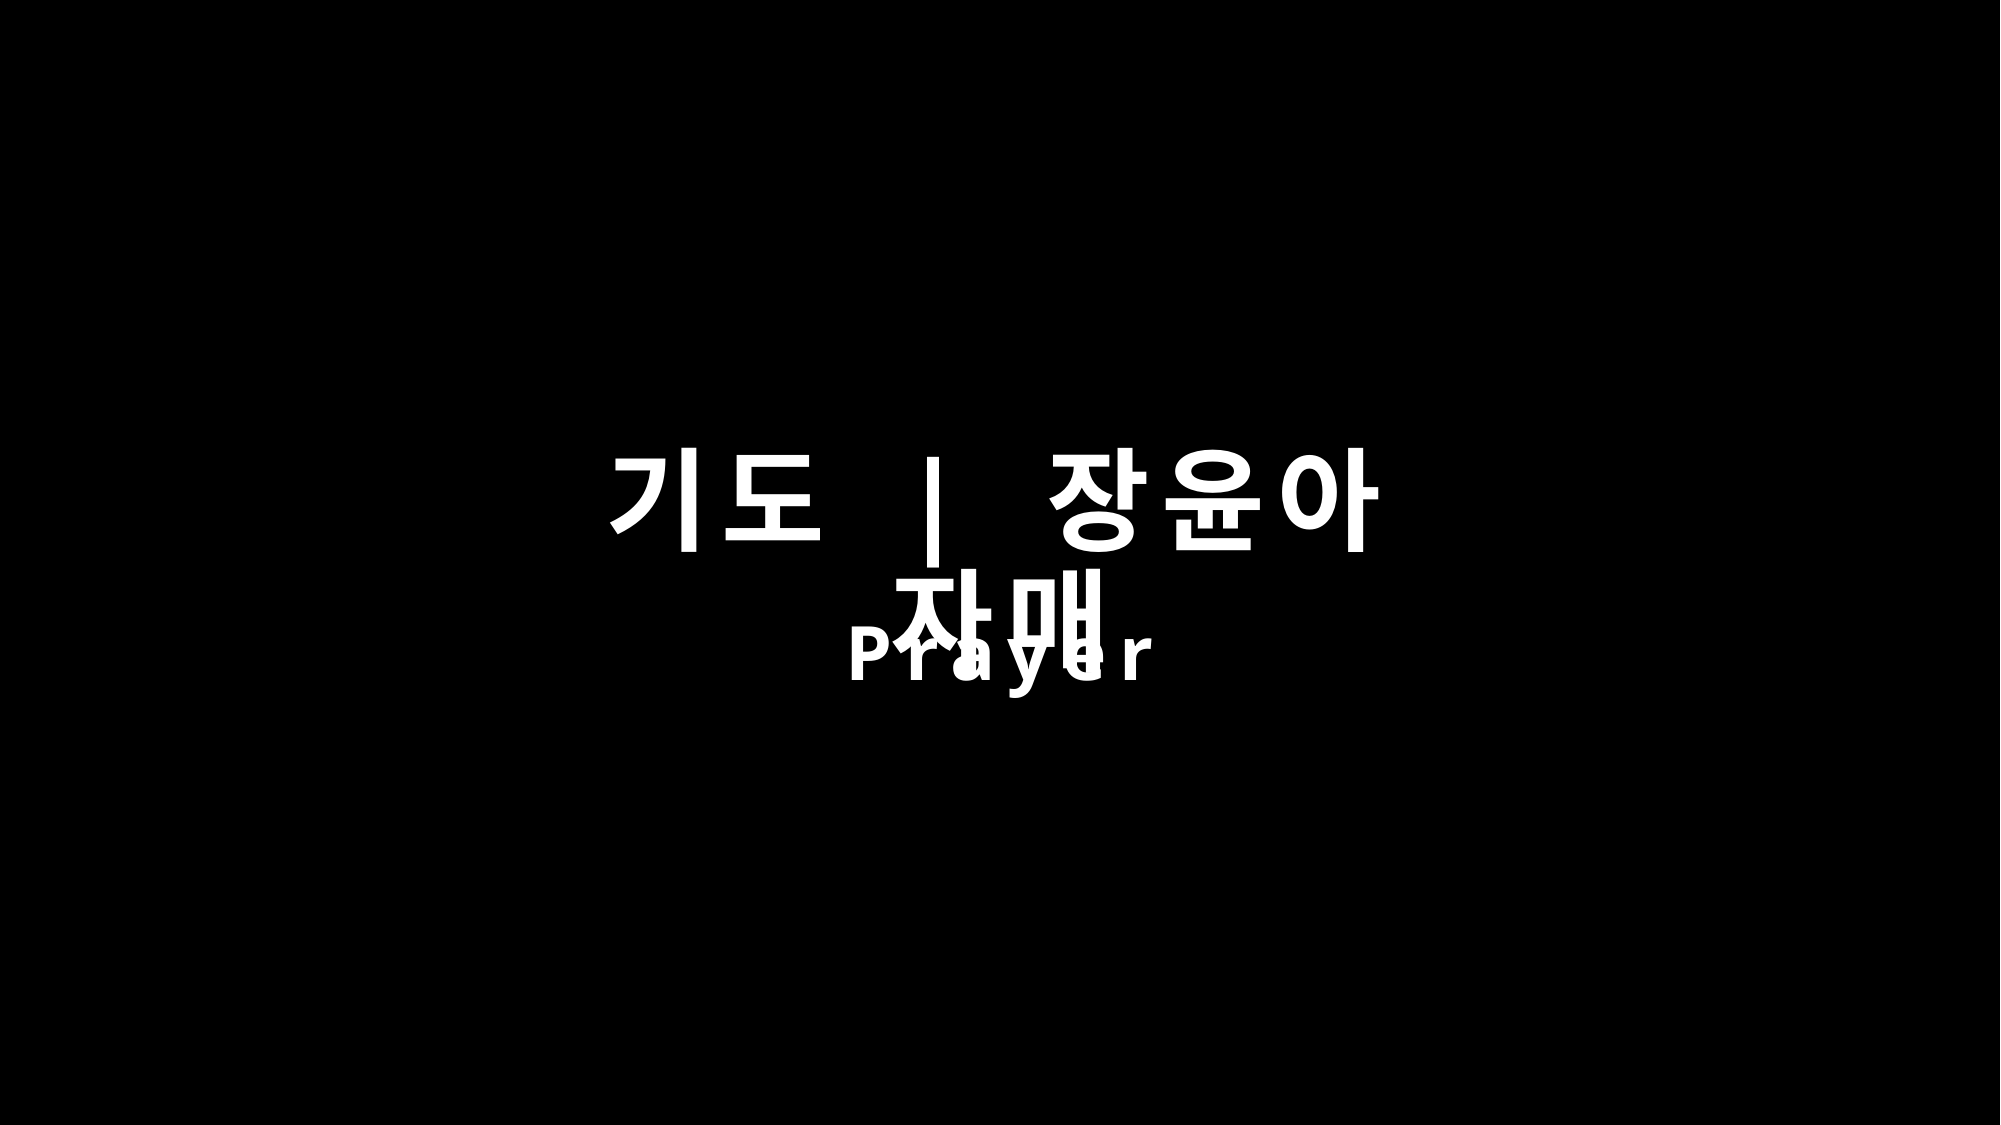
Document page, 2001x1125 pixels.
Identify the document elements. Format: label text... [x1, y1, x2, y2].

list 기도 | 장윤아 자매 [463, 437, 1537, 563]
